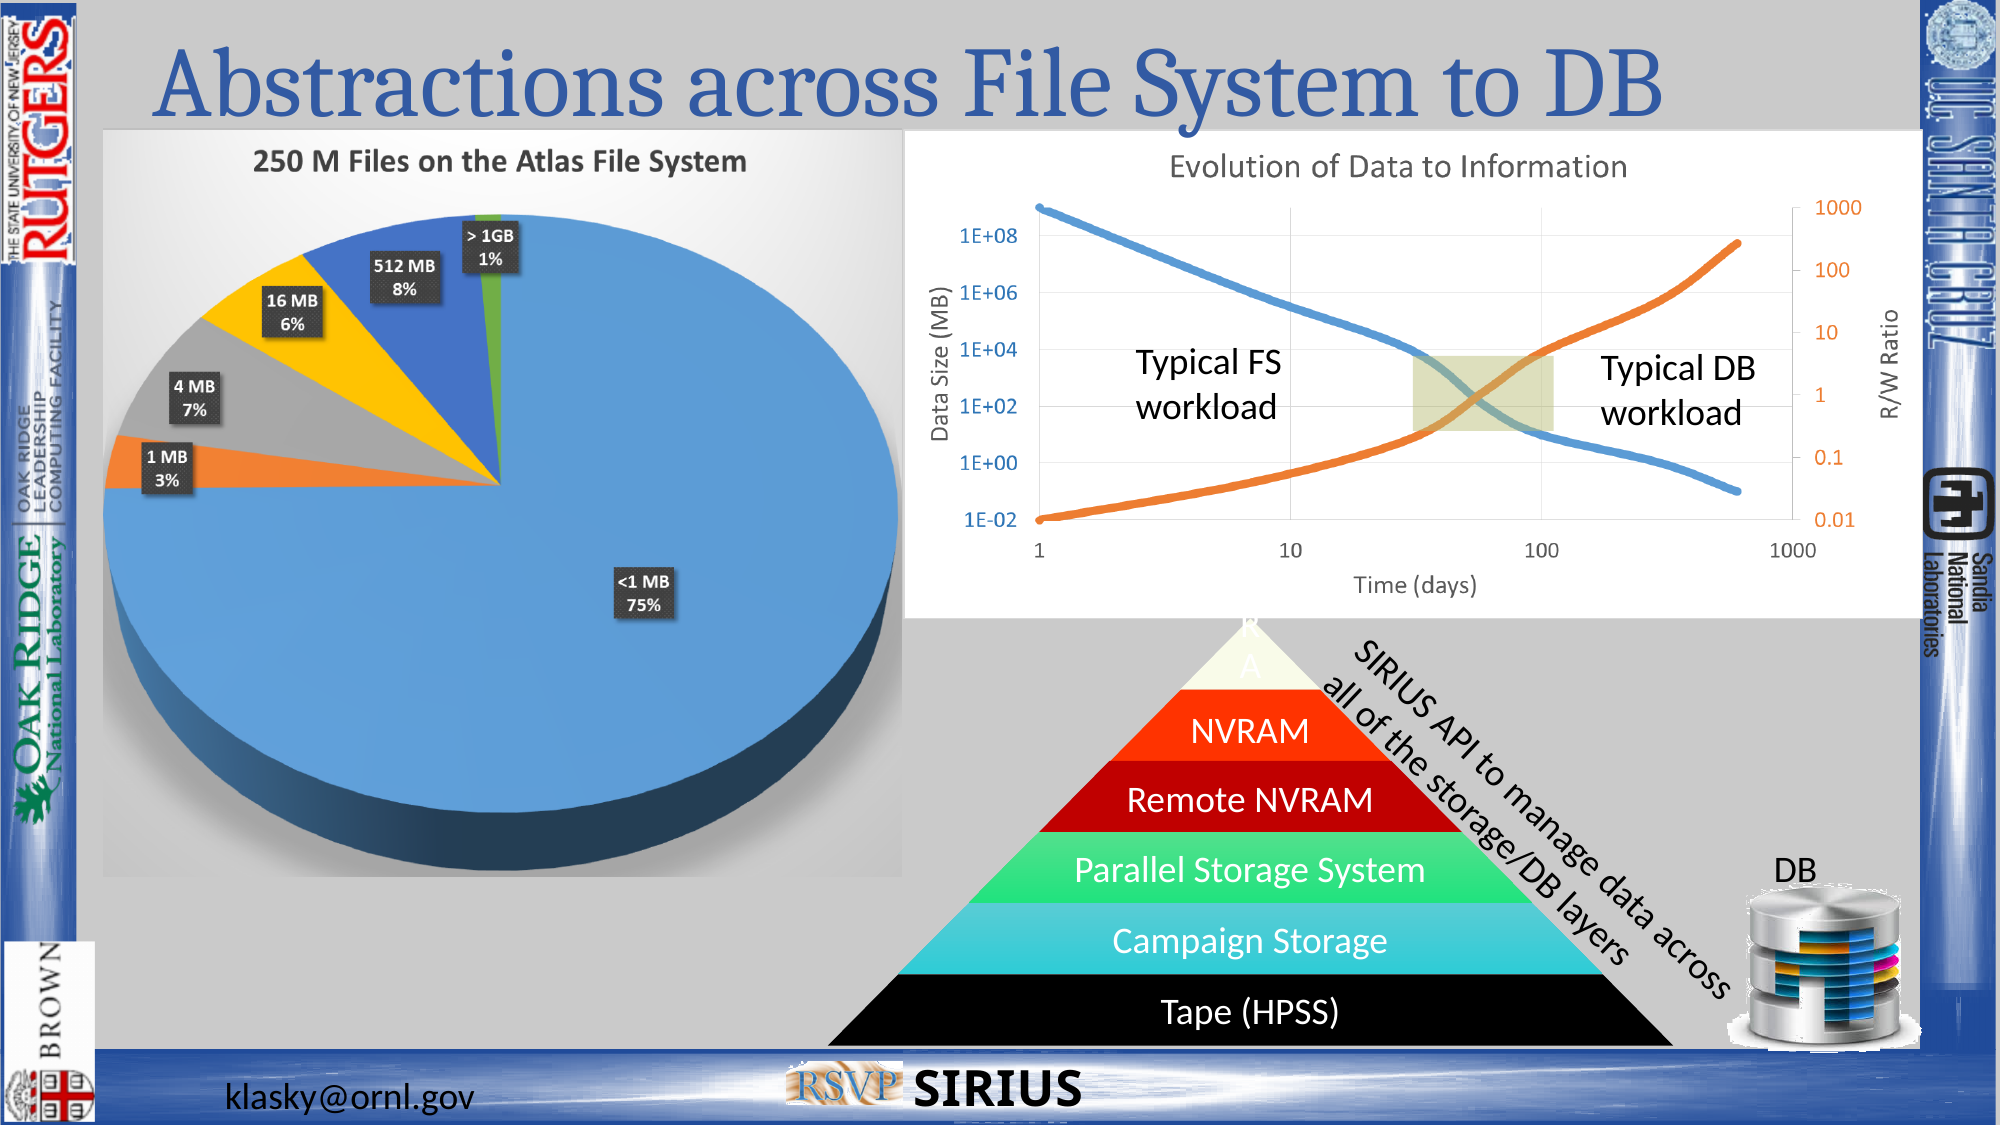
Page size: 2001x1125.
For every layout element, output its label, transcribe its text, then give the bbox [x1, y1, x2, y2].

picture [103, 128, 902, 878]
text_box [827, 618, 1923, 1055]
picture [786, 1061, 903, 1105]
picture [12, 301, 65, 824]
title Abstractions across File System to DB [137, 19, 1863, 149]
picture [1, 4, 75, 275]
picture [5, 942, 94, 1121]
picture [903, 0, 1996, 660]
